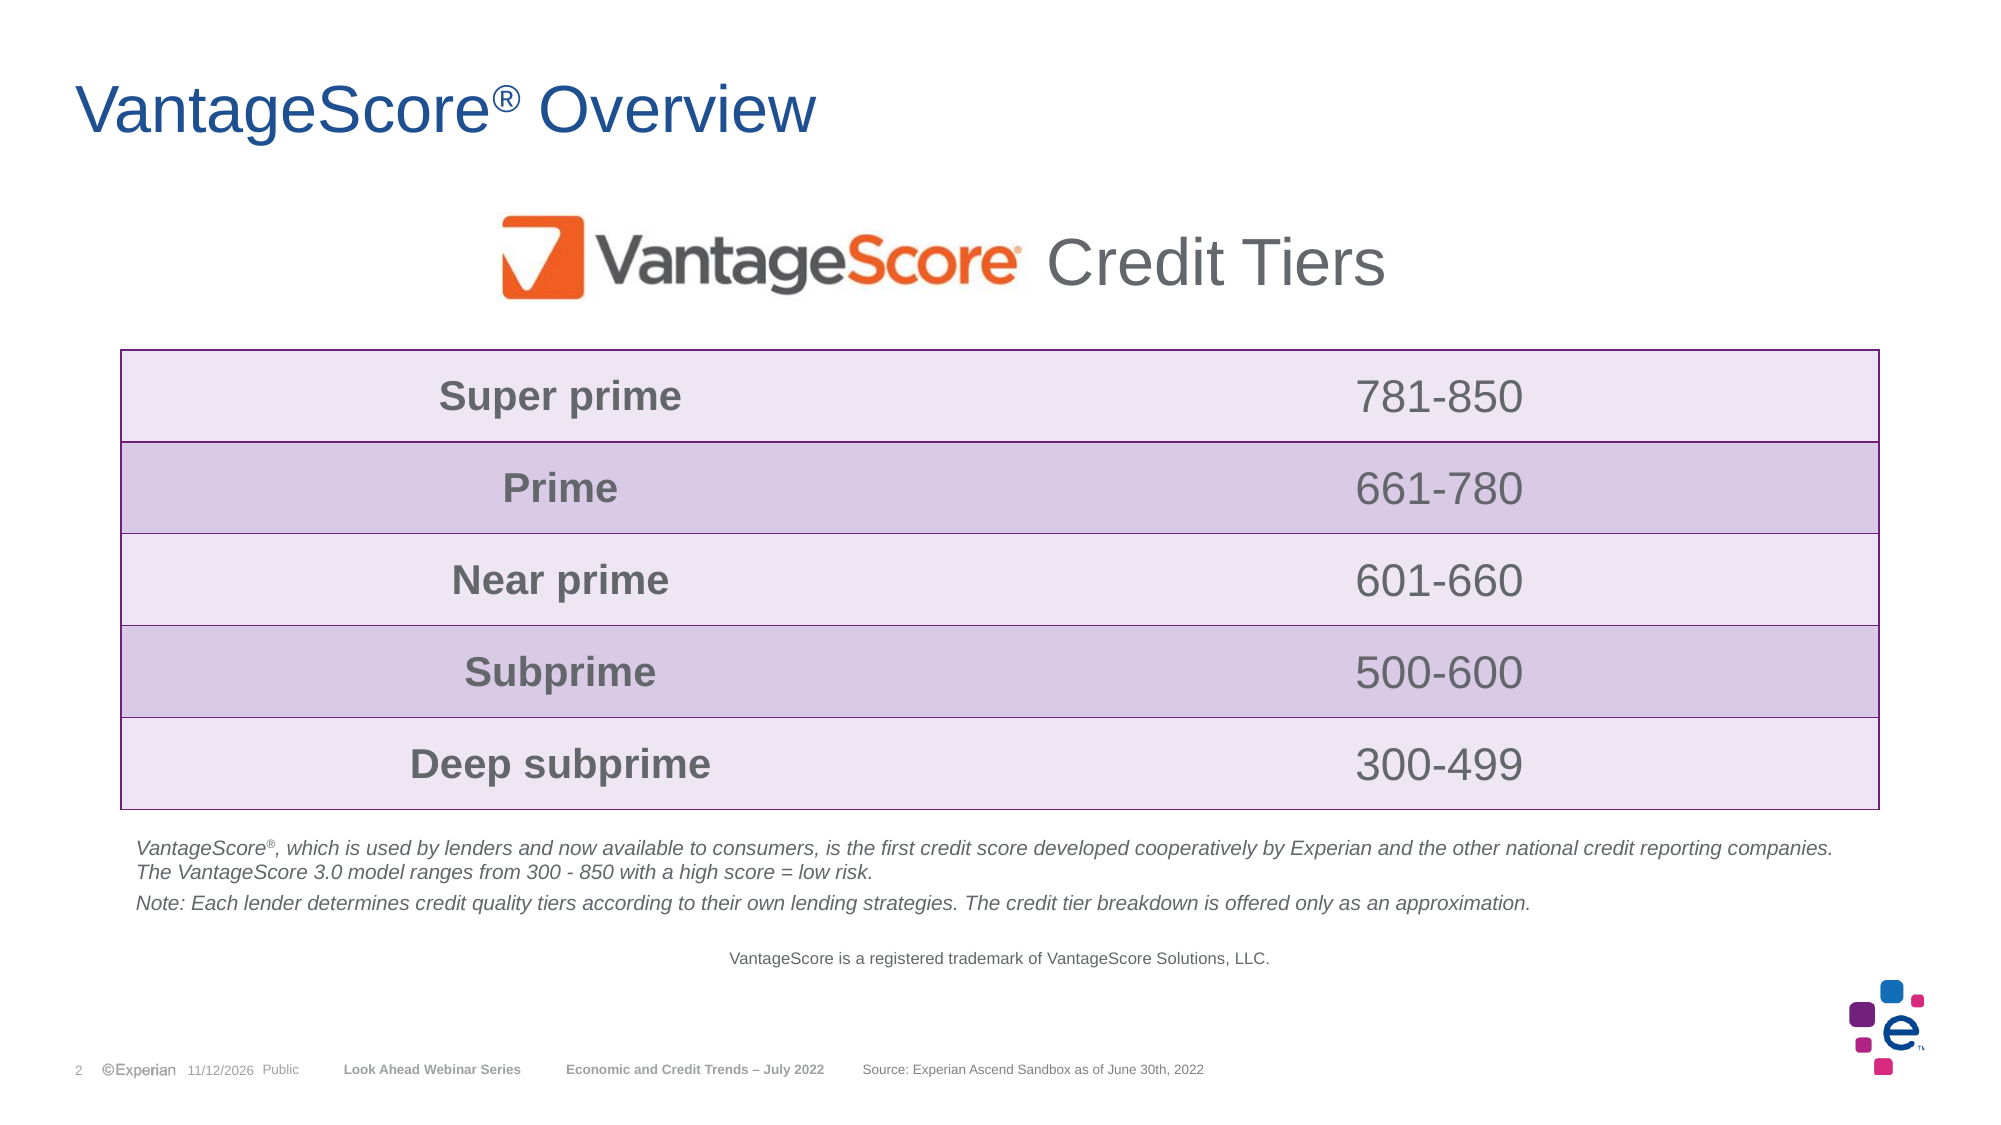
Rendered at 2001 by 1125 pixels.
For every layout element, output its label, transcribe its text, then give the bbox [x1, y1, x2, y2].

text_box VantageScore®, which is used by lenders and now available to consumers, is the first credit score developed cooperatively by Experian and the other national credit reporting companies. The VantageScore 3.0 model ranges from 300 - 850 with a high score = low risk. [121, 826, 2000, 892]
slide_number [187, 1040, 263, 1100]
table_cell Subprime [122, 626, 1000, 717]
text_box Note: Each lender determines credit quality tiers according to their own lending strategies. The credit tier breakdown is offered only as an approximation. [121, 882, 1923, 923]
table_cell 500-600 [1000, 626, 1878, 717]
table_cell 661-780 [1000, 443, 1878, 533]
table_cell Prime [122, 443, 1000, 533]
slide_number 2 [75, 1040, 107, 1100]
text_box VantageScore is a registered trademark of VantageScore Solutions, LLC. [421, 940, 1579, 976]
table_cell Deep subprime [122, 718, 1000, 809]
table_cell Super prime [122, 351, 1000, 441]
table_cell 781-850 [1000, 351, 1878, 441]
table_cell 300-499 [1000, 718, 1878, 809]
table_cell 601-660 [1000, 534, 1878, 625]
picture [107, 1060, 178, 1079]
picture [497, 212, 1027, 303]
title VantageScore® Overview [75, 75, 1925, 158]
table_header VantageScore Credit Tiers [121, 174, 1879, 349]
table_cell Near prime [122, 534, 1000, 625]
